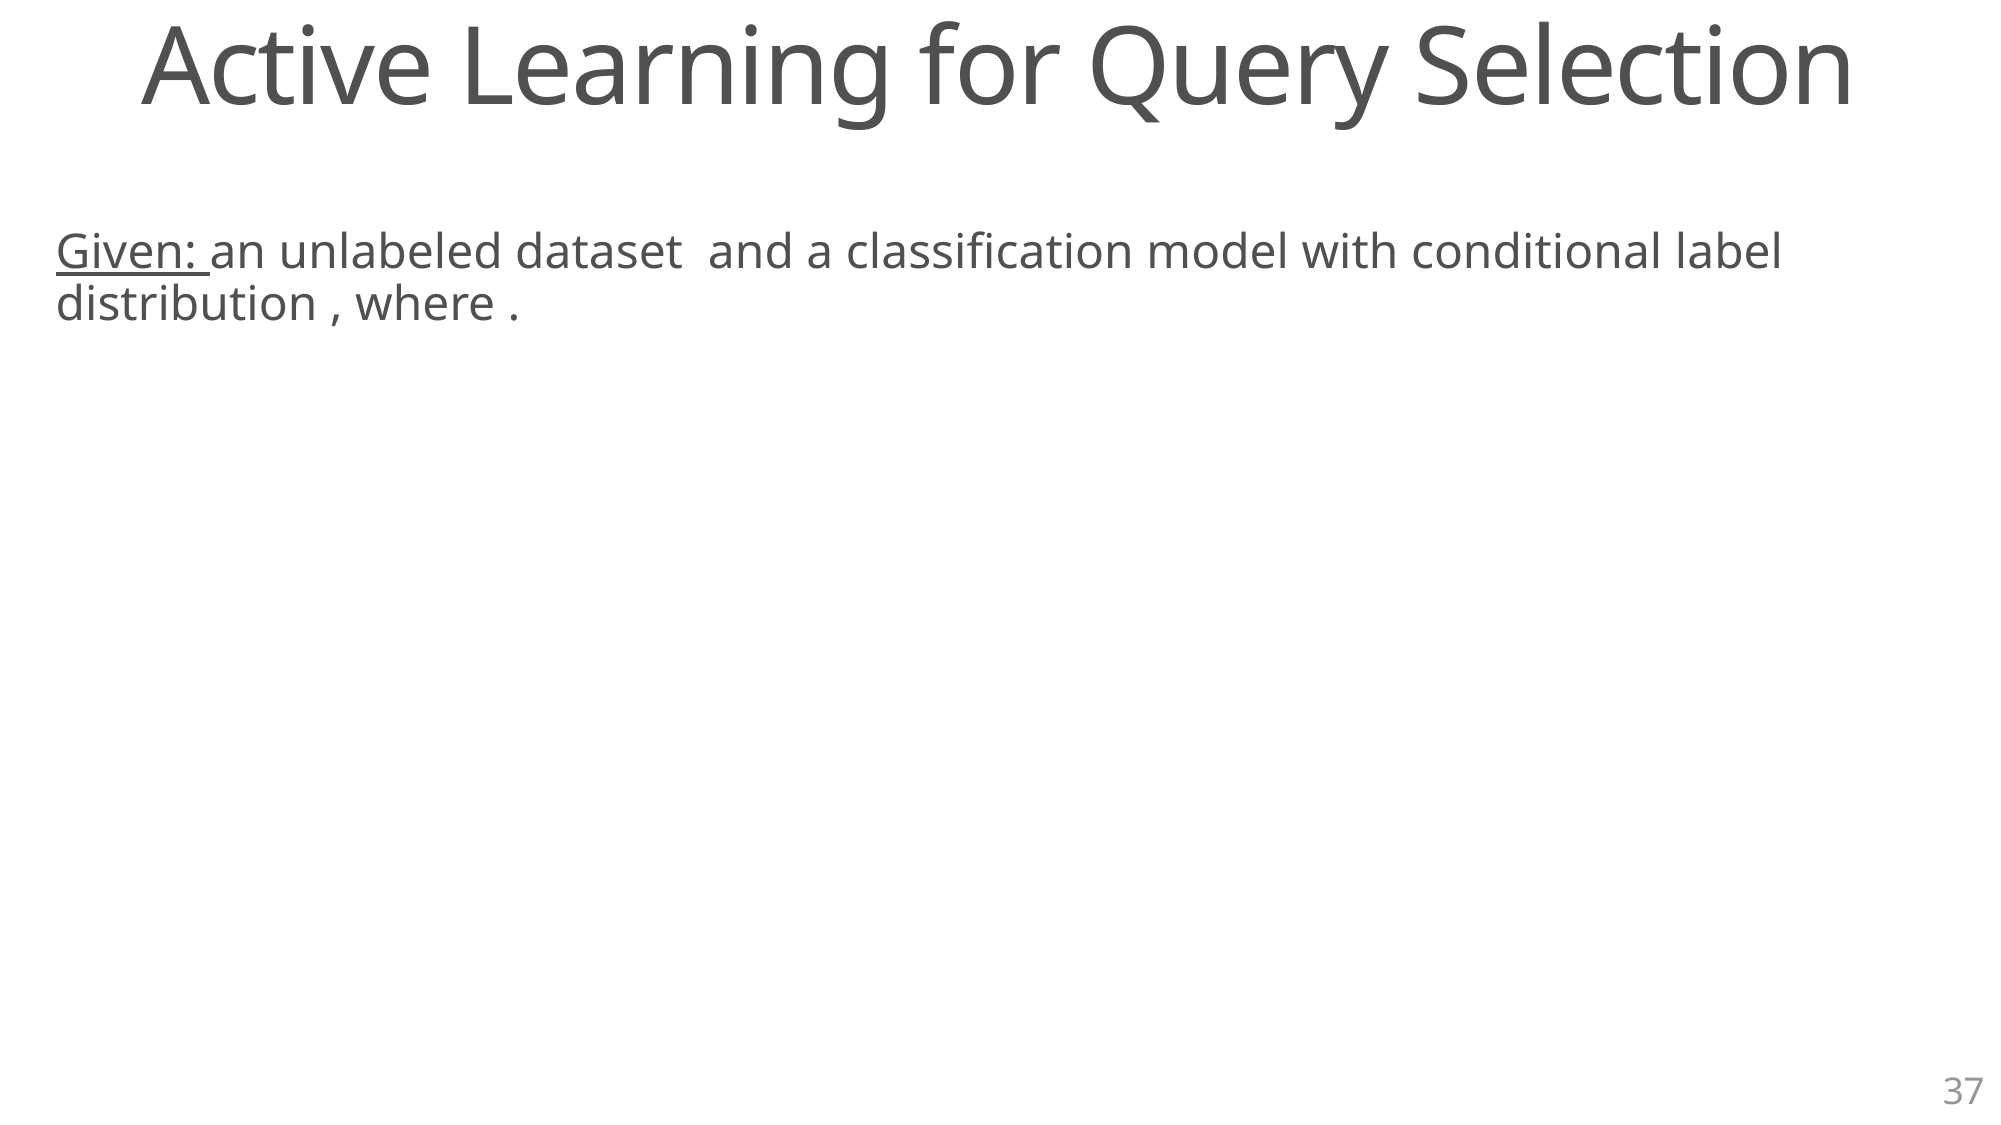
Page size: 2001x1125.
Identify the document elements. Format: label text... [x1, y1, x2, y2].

text_box 37 [1550, 1063, 2000, 1124]
text_box Active Learning for Query Selection [0, 3, 2000, 147]
